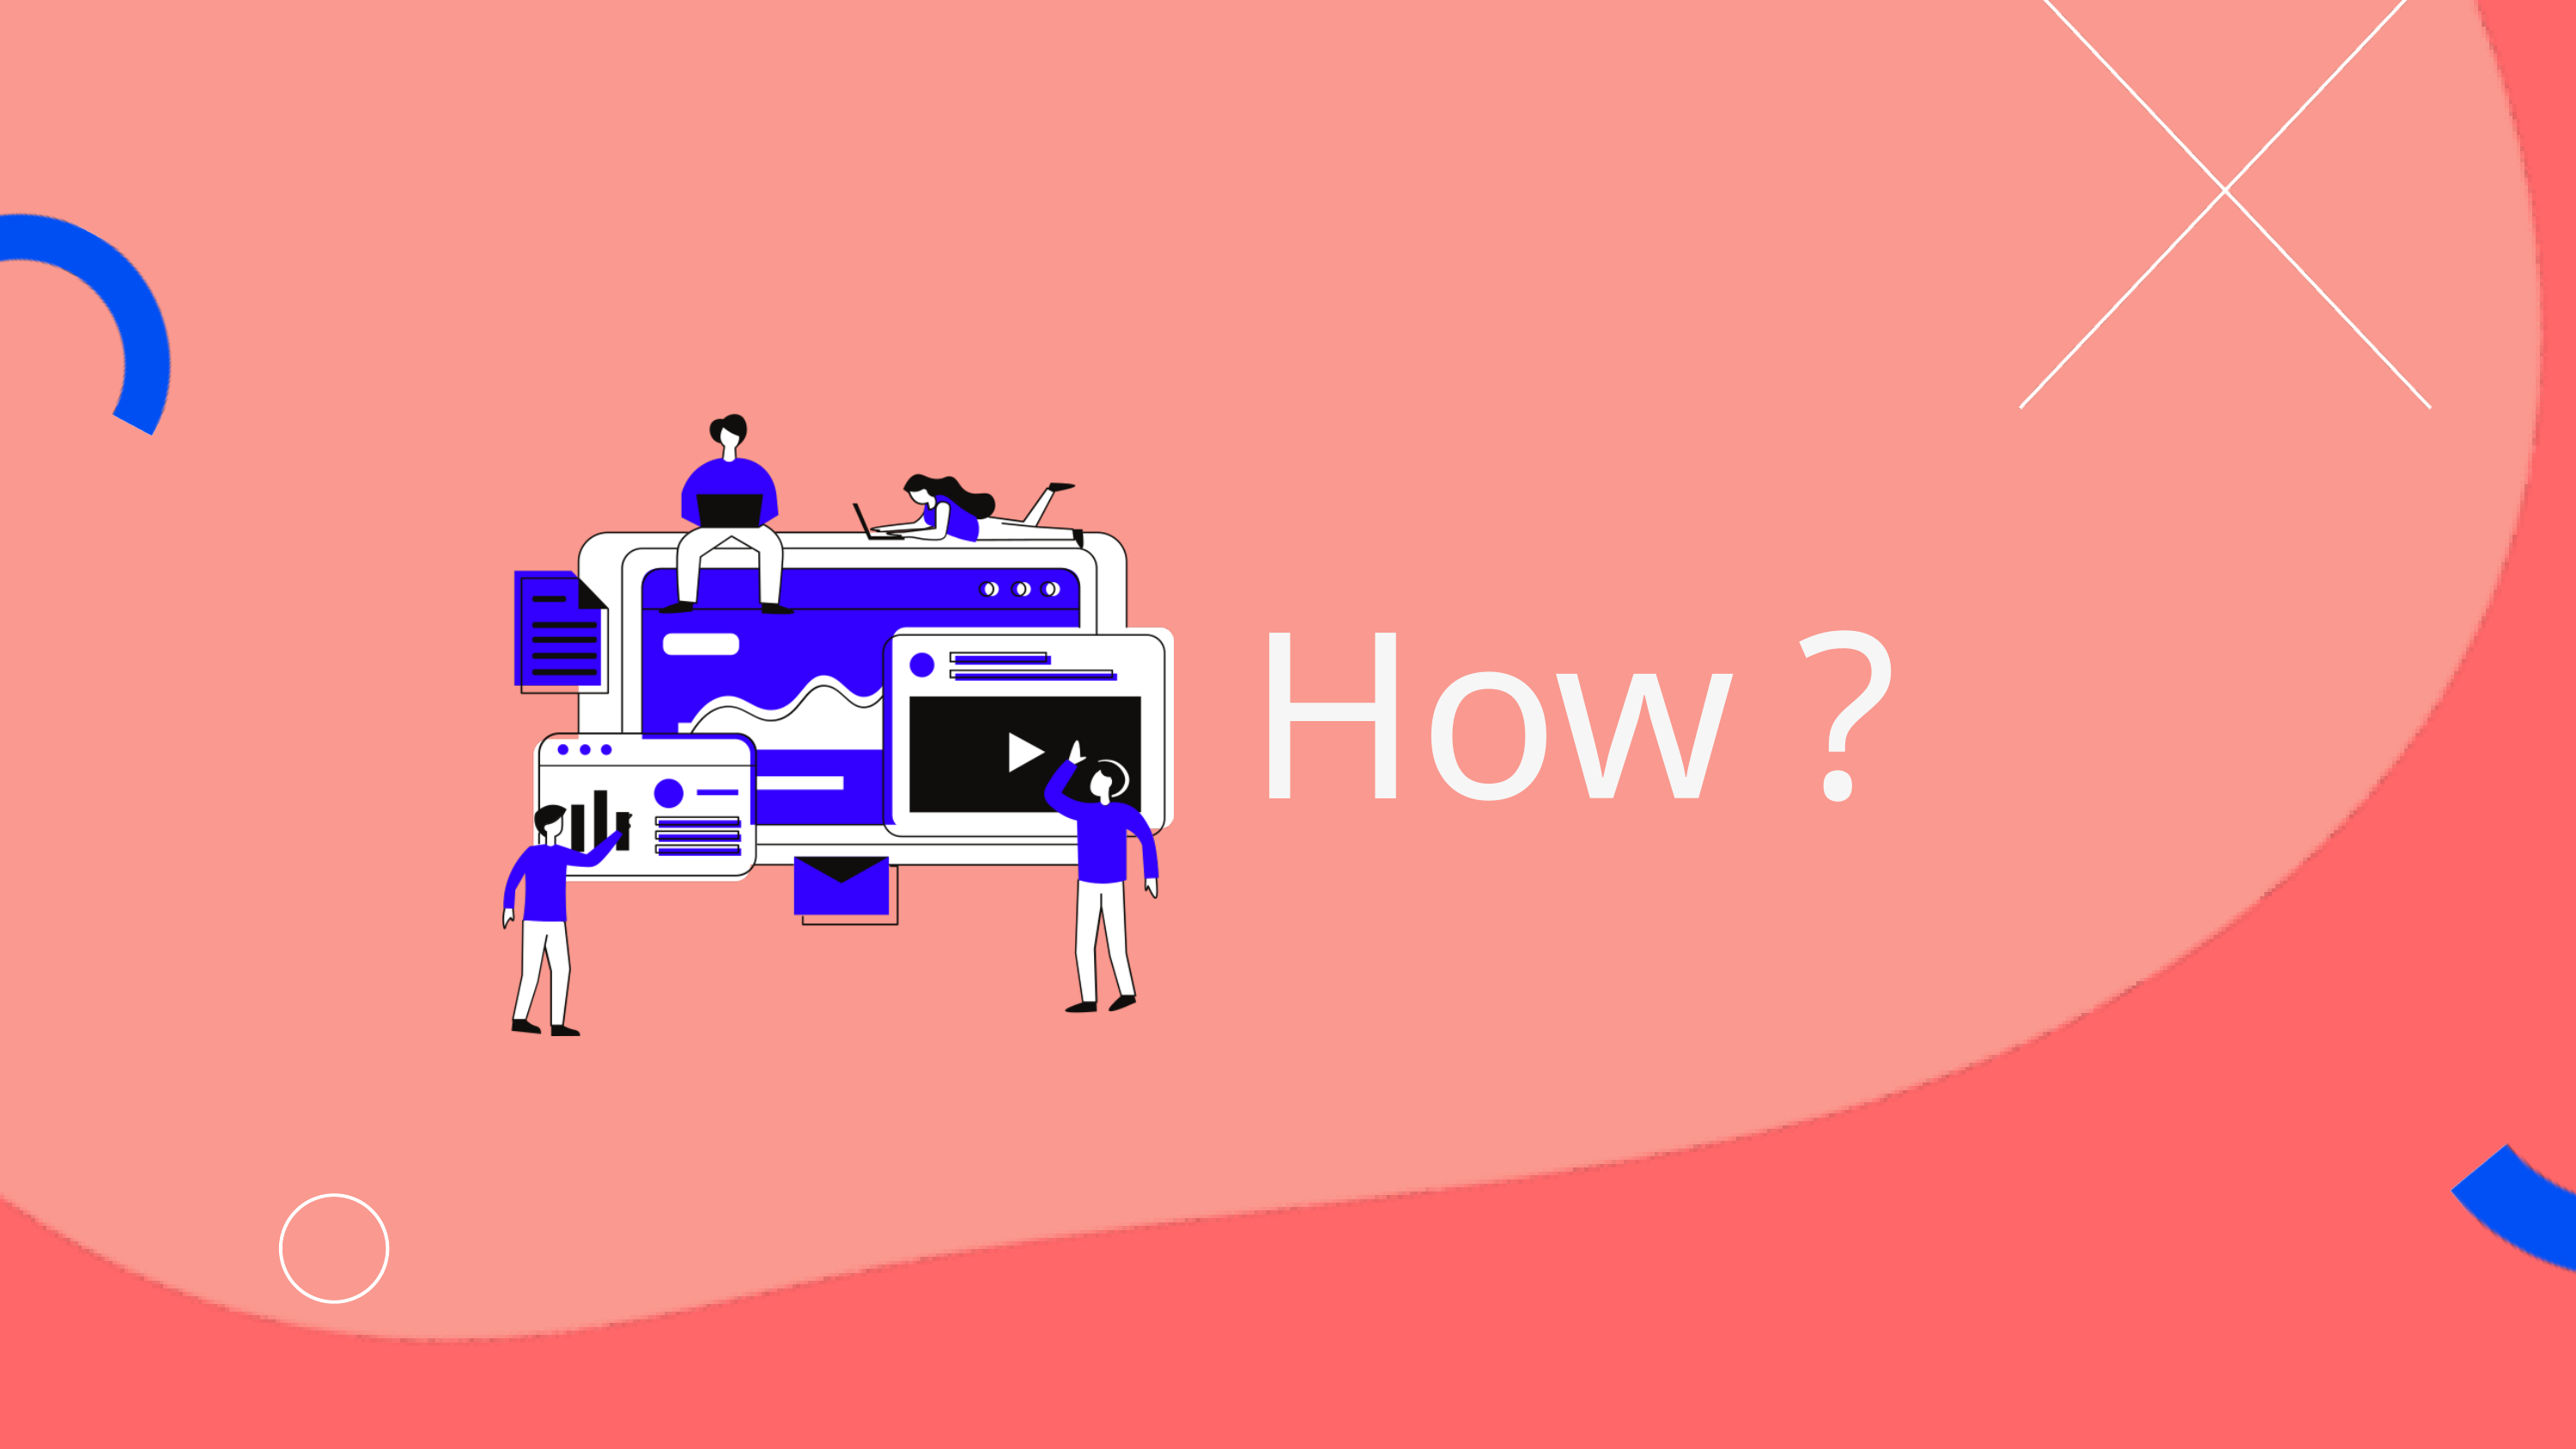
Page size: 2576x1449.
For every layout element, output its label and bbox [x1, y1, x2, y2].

picture [2452, 1004, 2576, 1341]
text_box [278, 1193, 390, 1304]
picture [0, 0, 2432, 1449]
